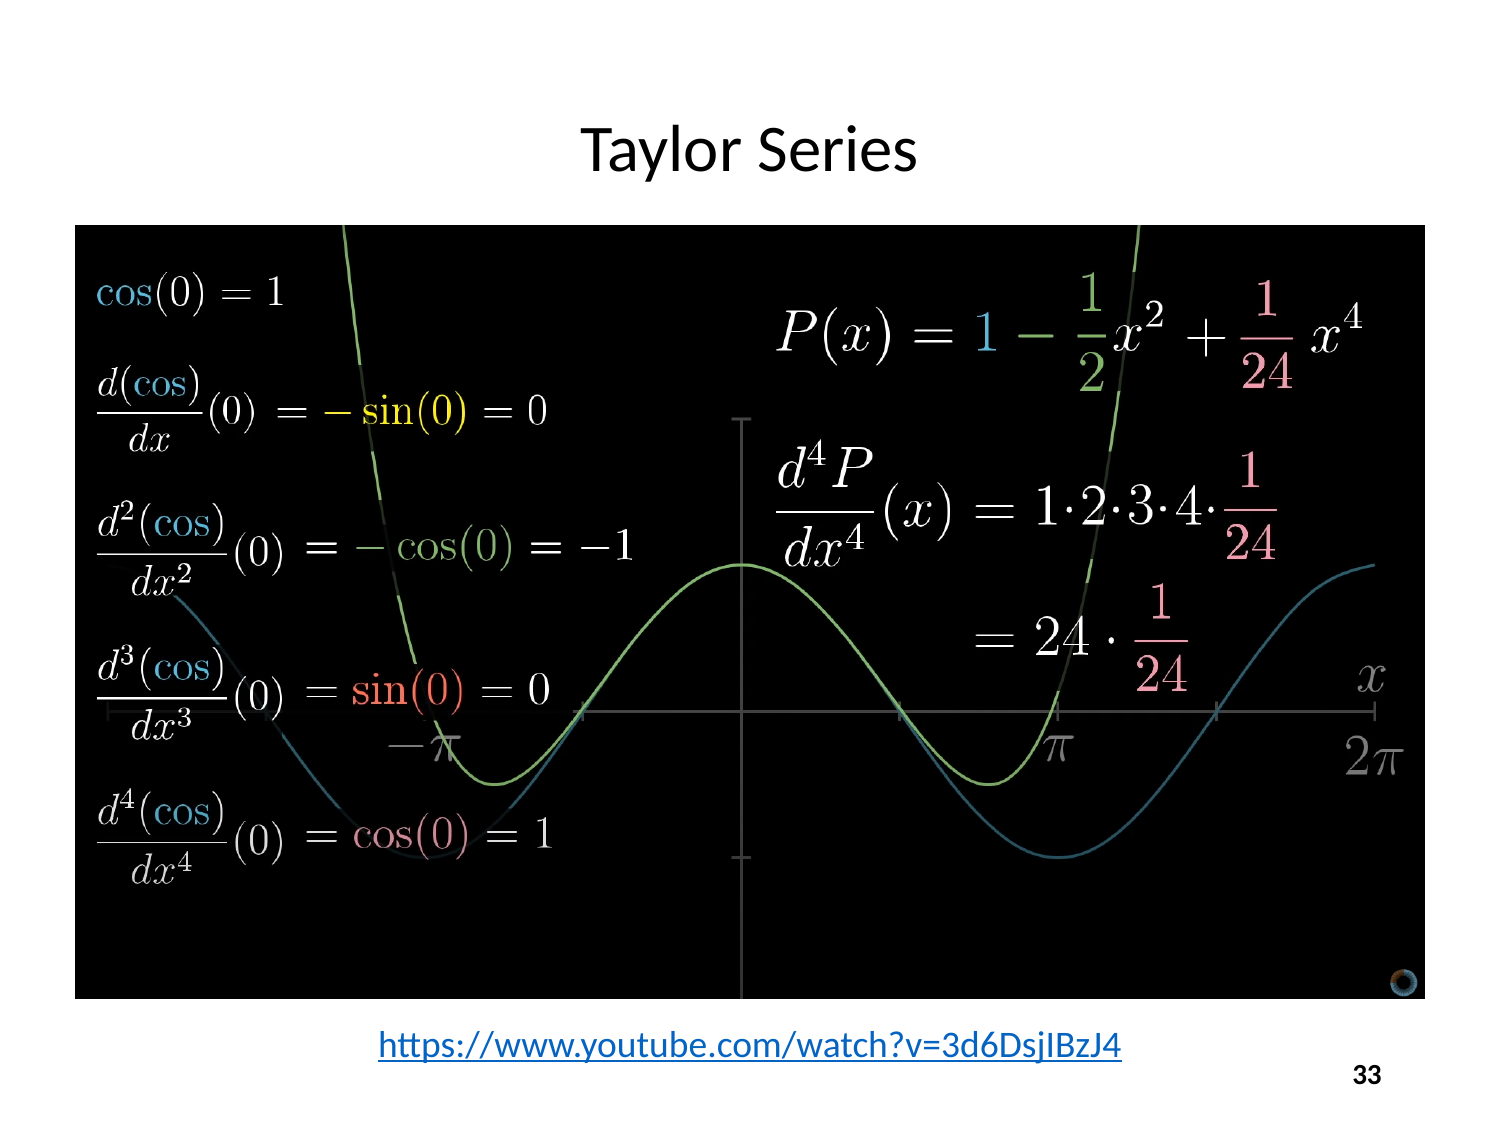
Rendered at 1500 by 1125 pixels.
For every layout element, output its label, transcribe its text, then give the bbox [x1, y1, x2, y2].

title Taylor Series [103, 59, 1397, 225]
slide_number 33 [1059, 1042, 1397, 1103]
picture [74, 225, 1425, 999]
text_box https://www.youtube.com/watch?v=3d6DsjIBzJ4 [332, 1012, 1168, 1073]
